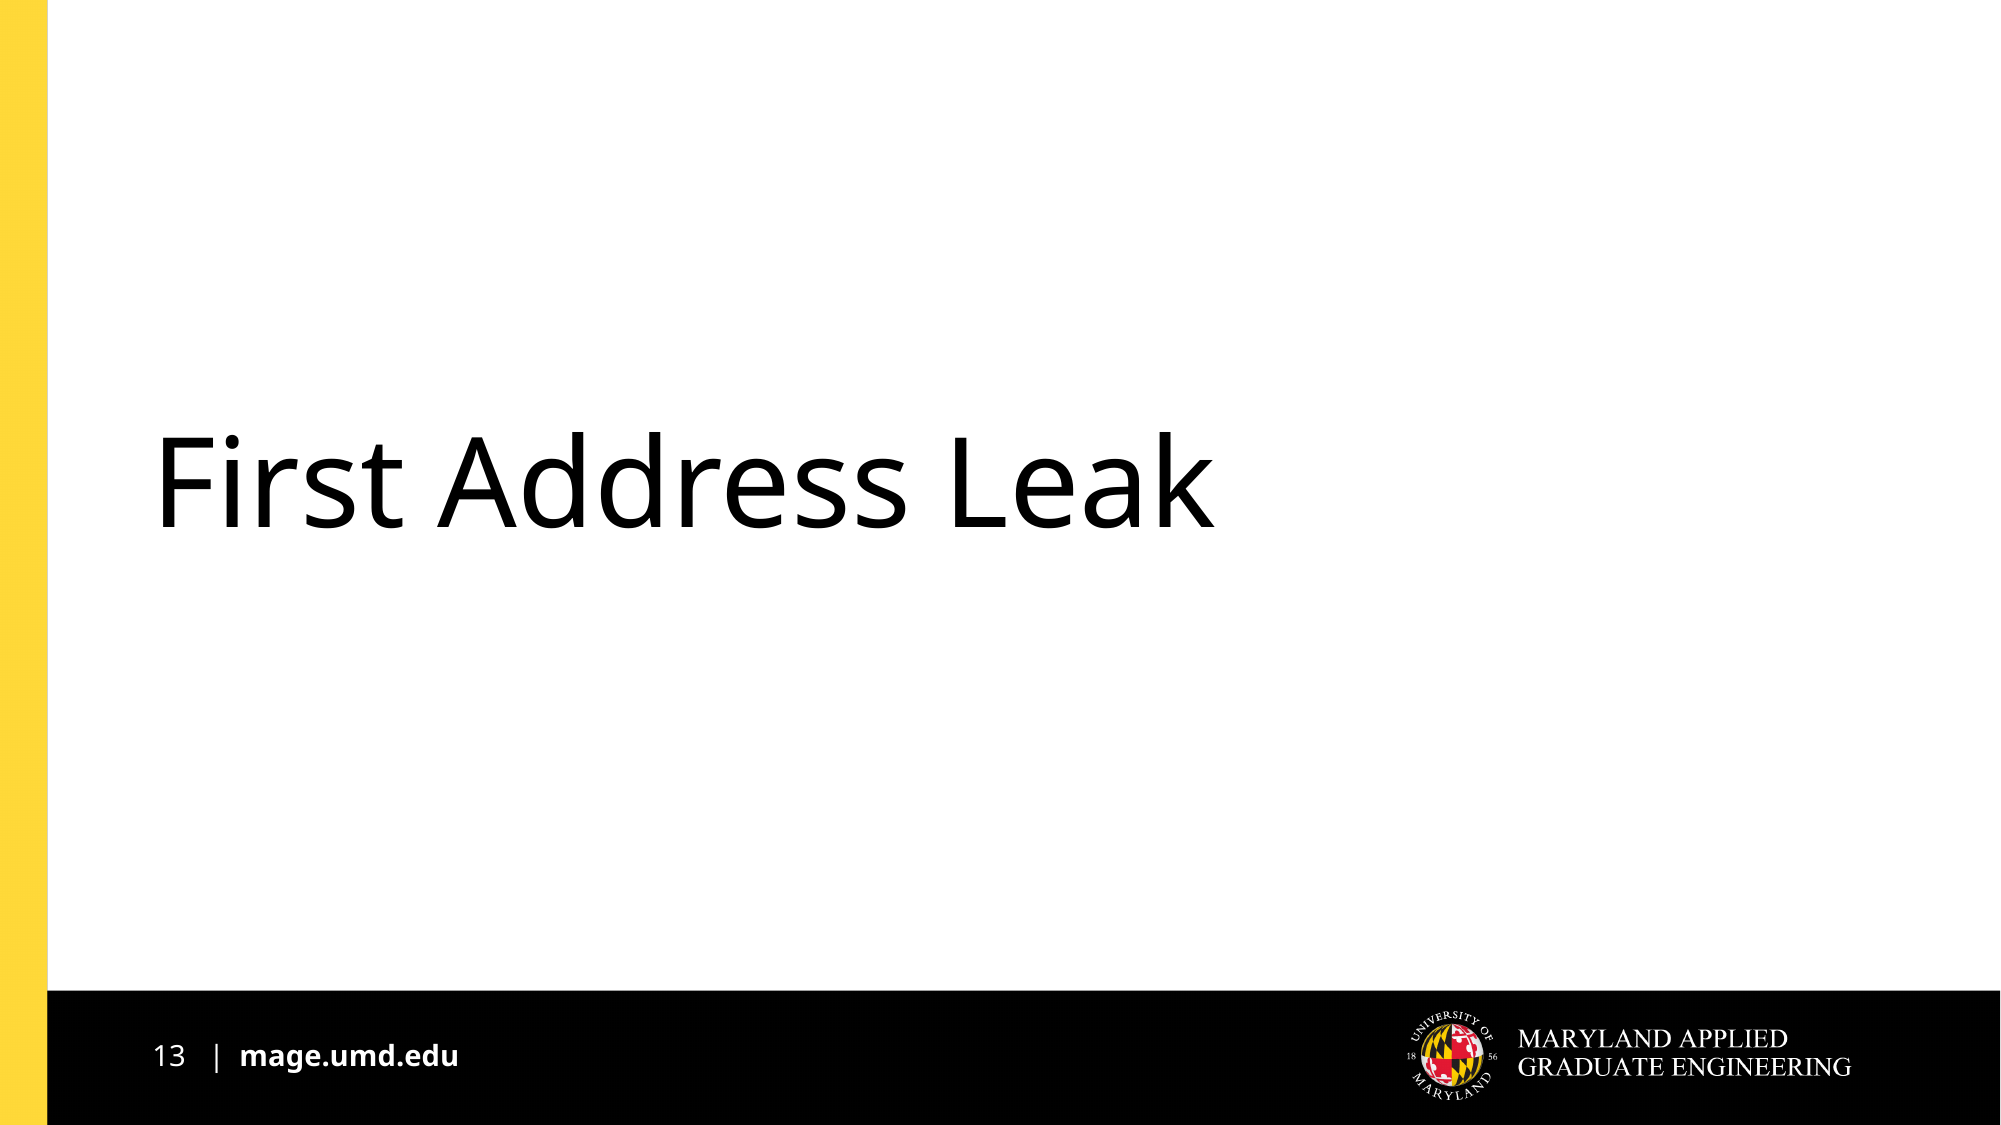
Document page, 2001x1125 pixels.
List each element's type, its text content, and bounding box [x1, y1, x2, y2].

picture [0, 0, 2001, 1125]
title First Address Leak [136, 94, 1862, 563]
footer 13 | mage.umd.edu [137, 1027, 1338, 1088]
